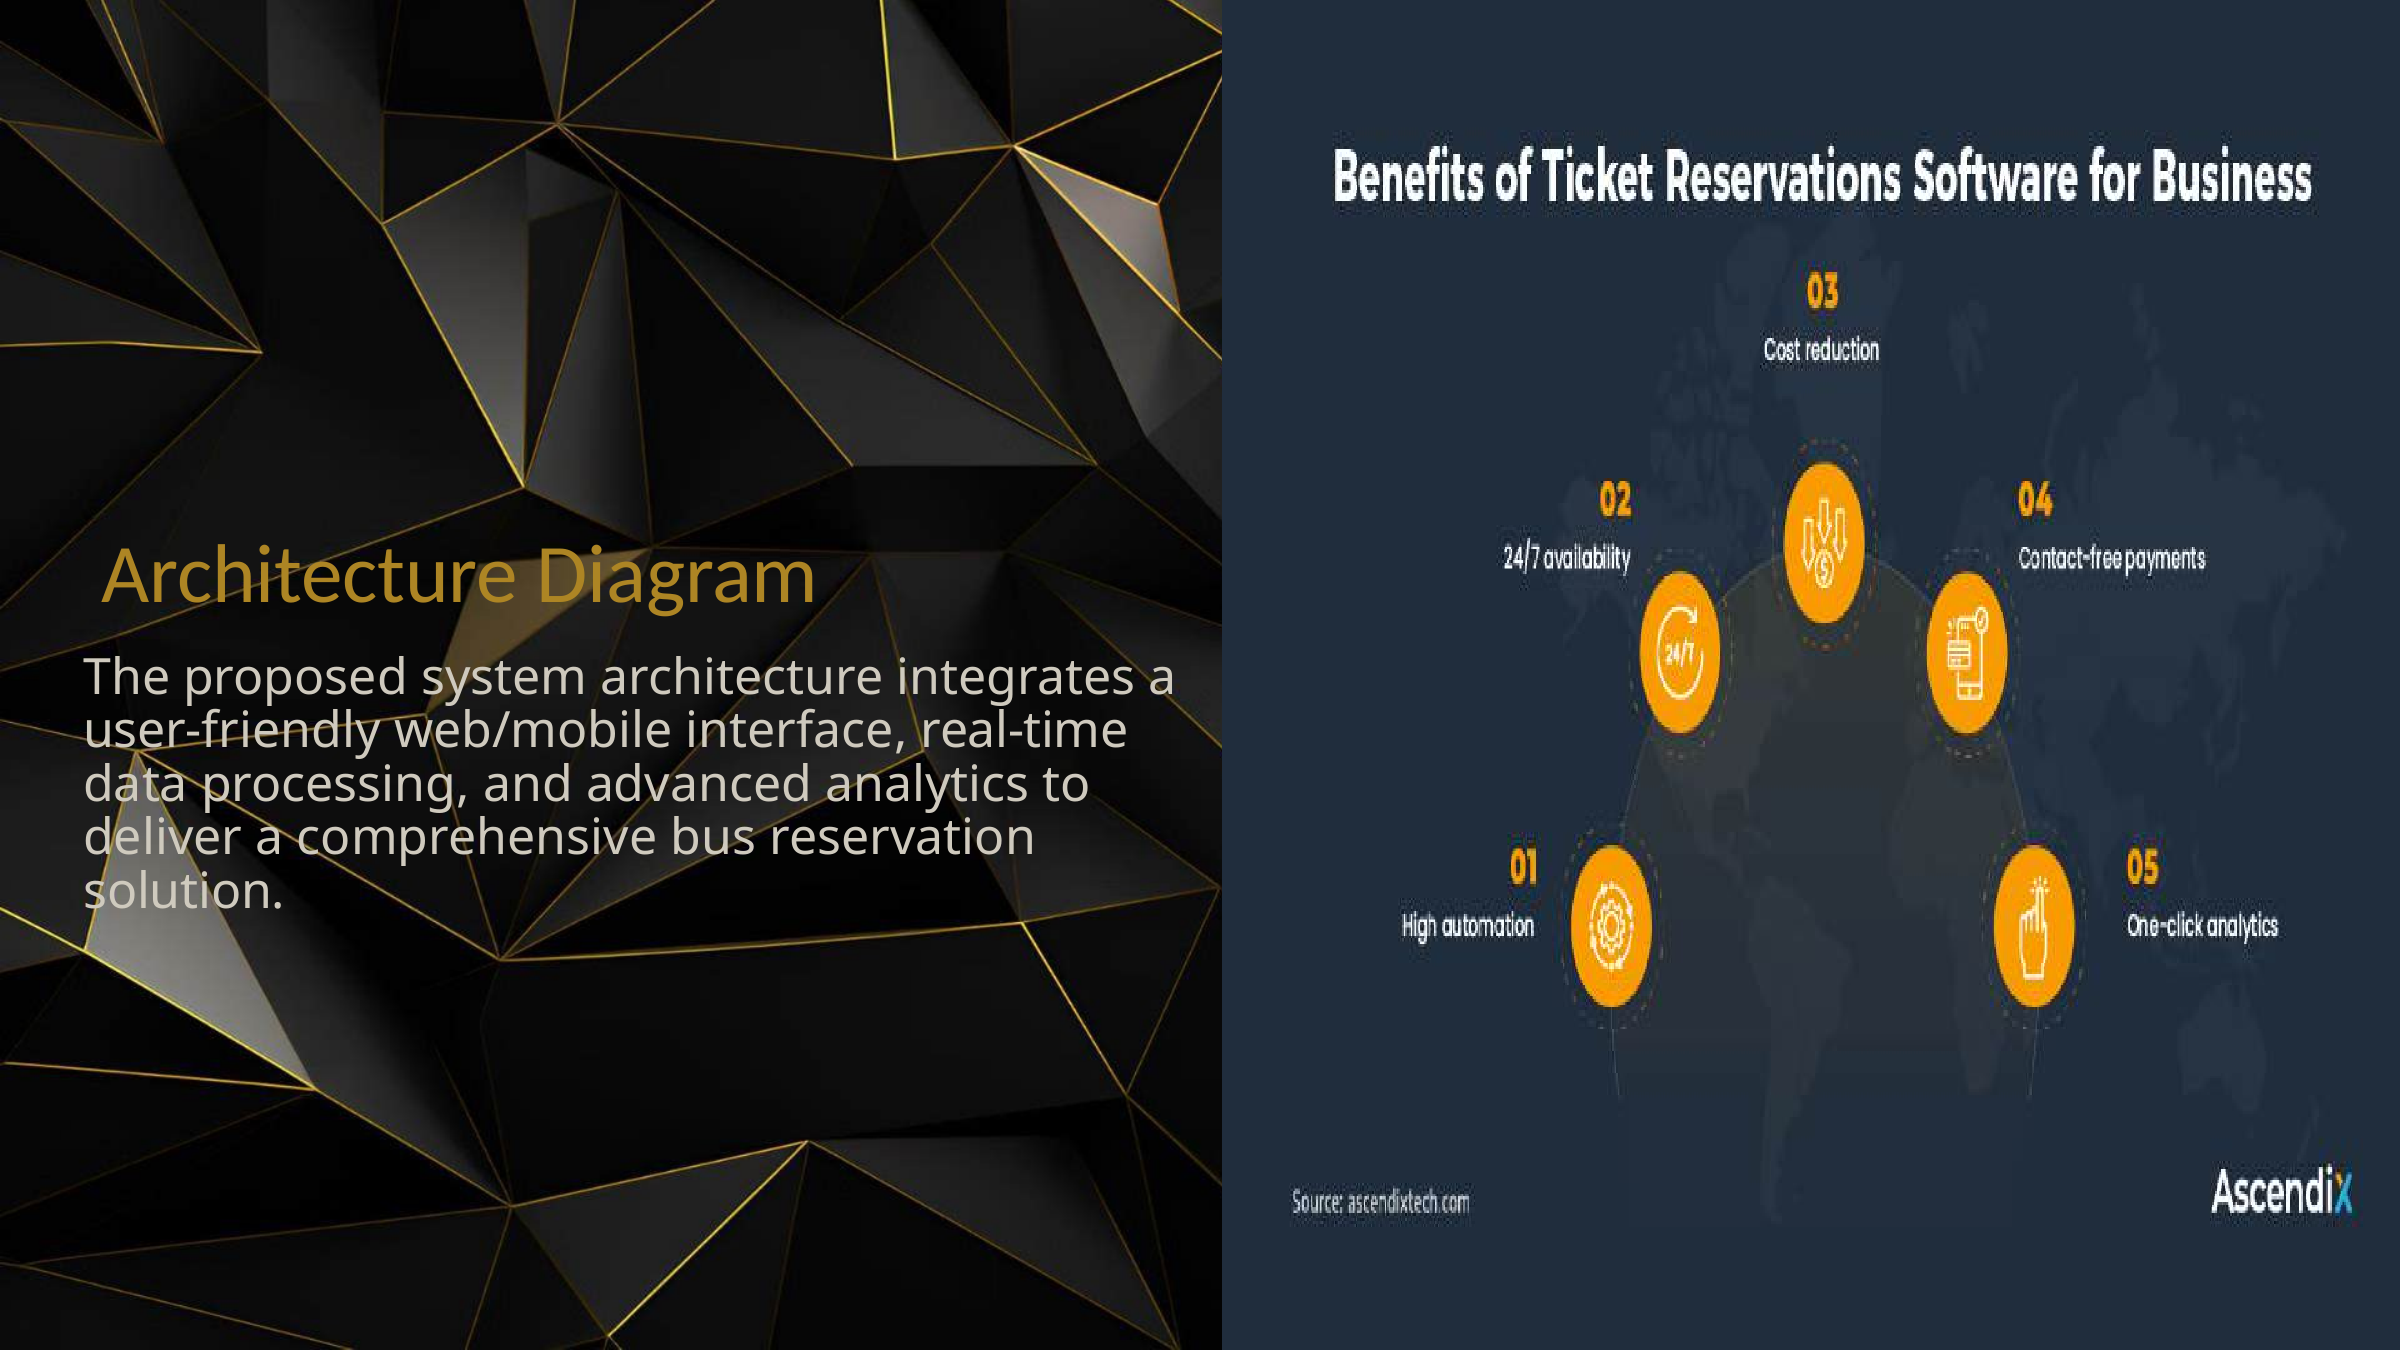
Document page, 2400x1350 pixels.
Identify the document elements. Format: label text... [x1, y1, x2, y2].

picture [0, 0, 2400, 1350]
text_box The proposed system architecture integrates a user-friendly web/mobile interface, real-time data processing, and advanced analytics to deliver a comprehensive bus reservation solution. [81, 643, 1203, 919]
title Architecture Diagram [99, 517, 825, 643]
